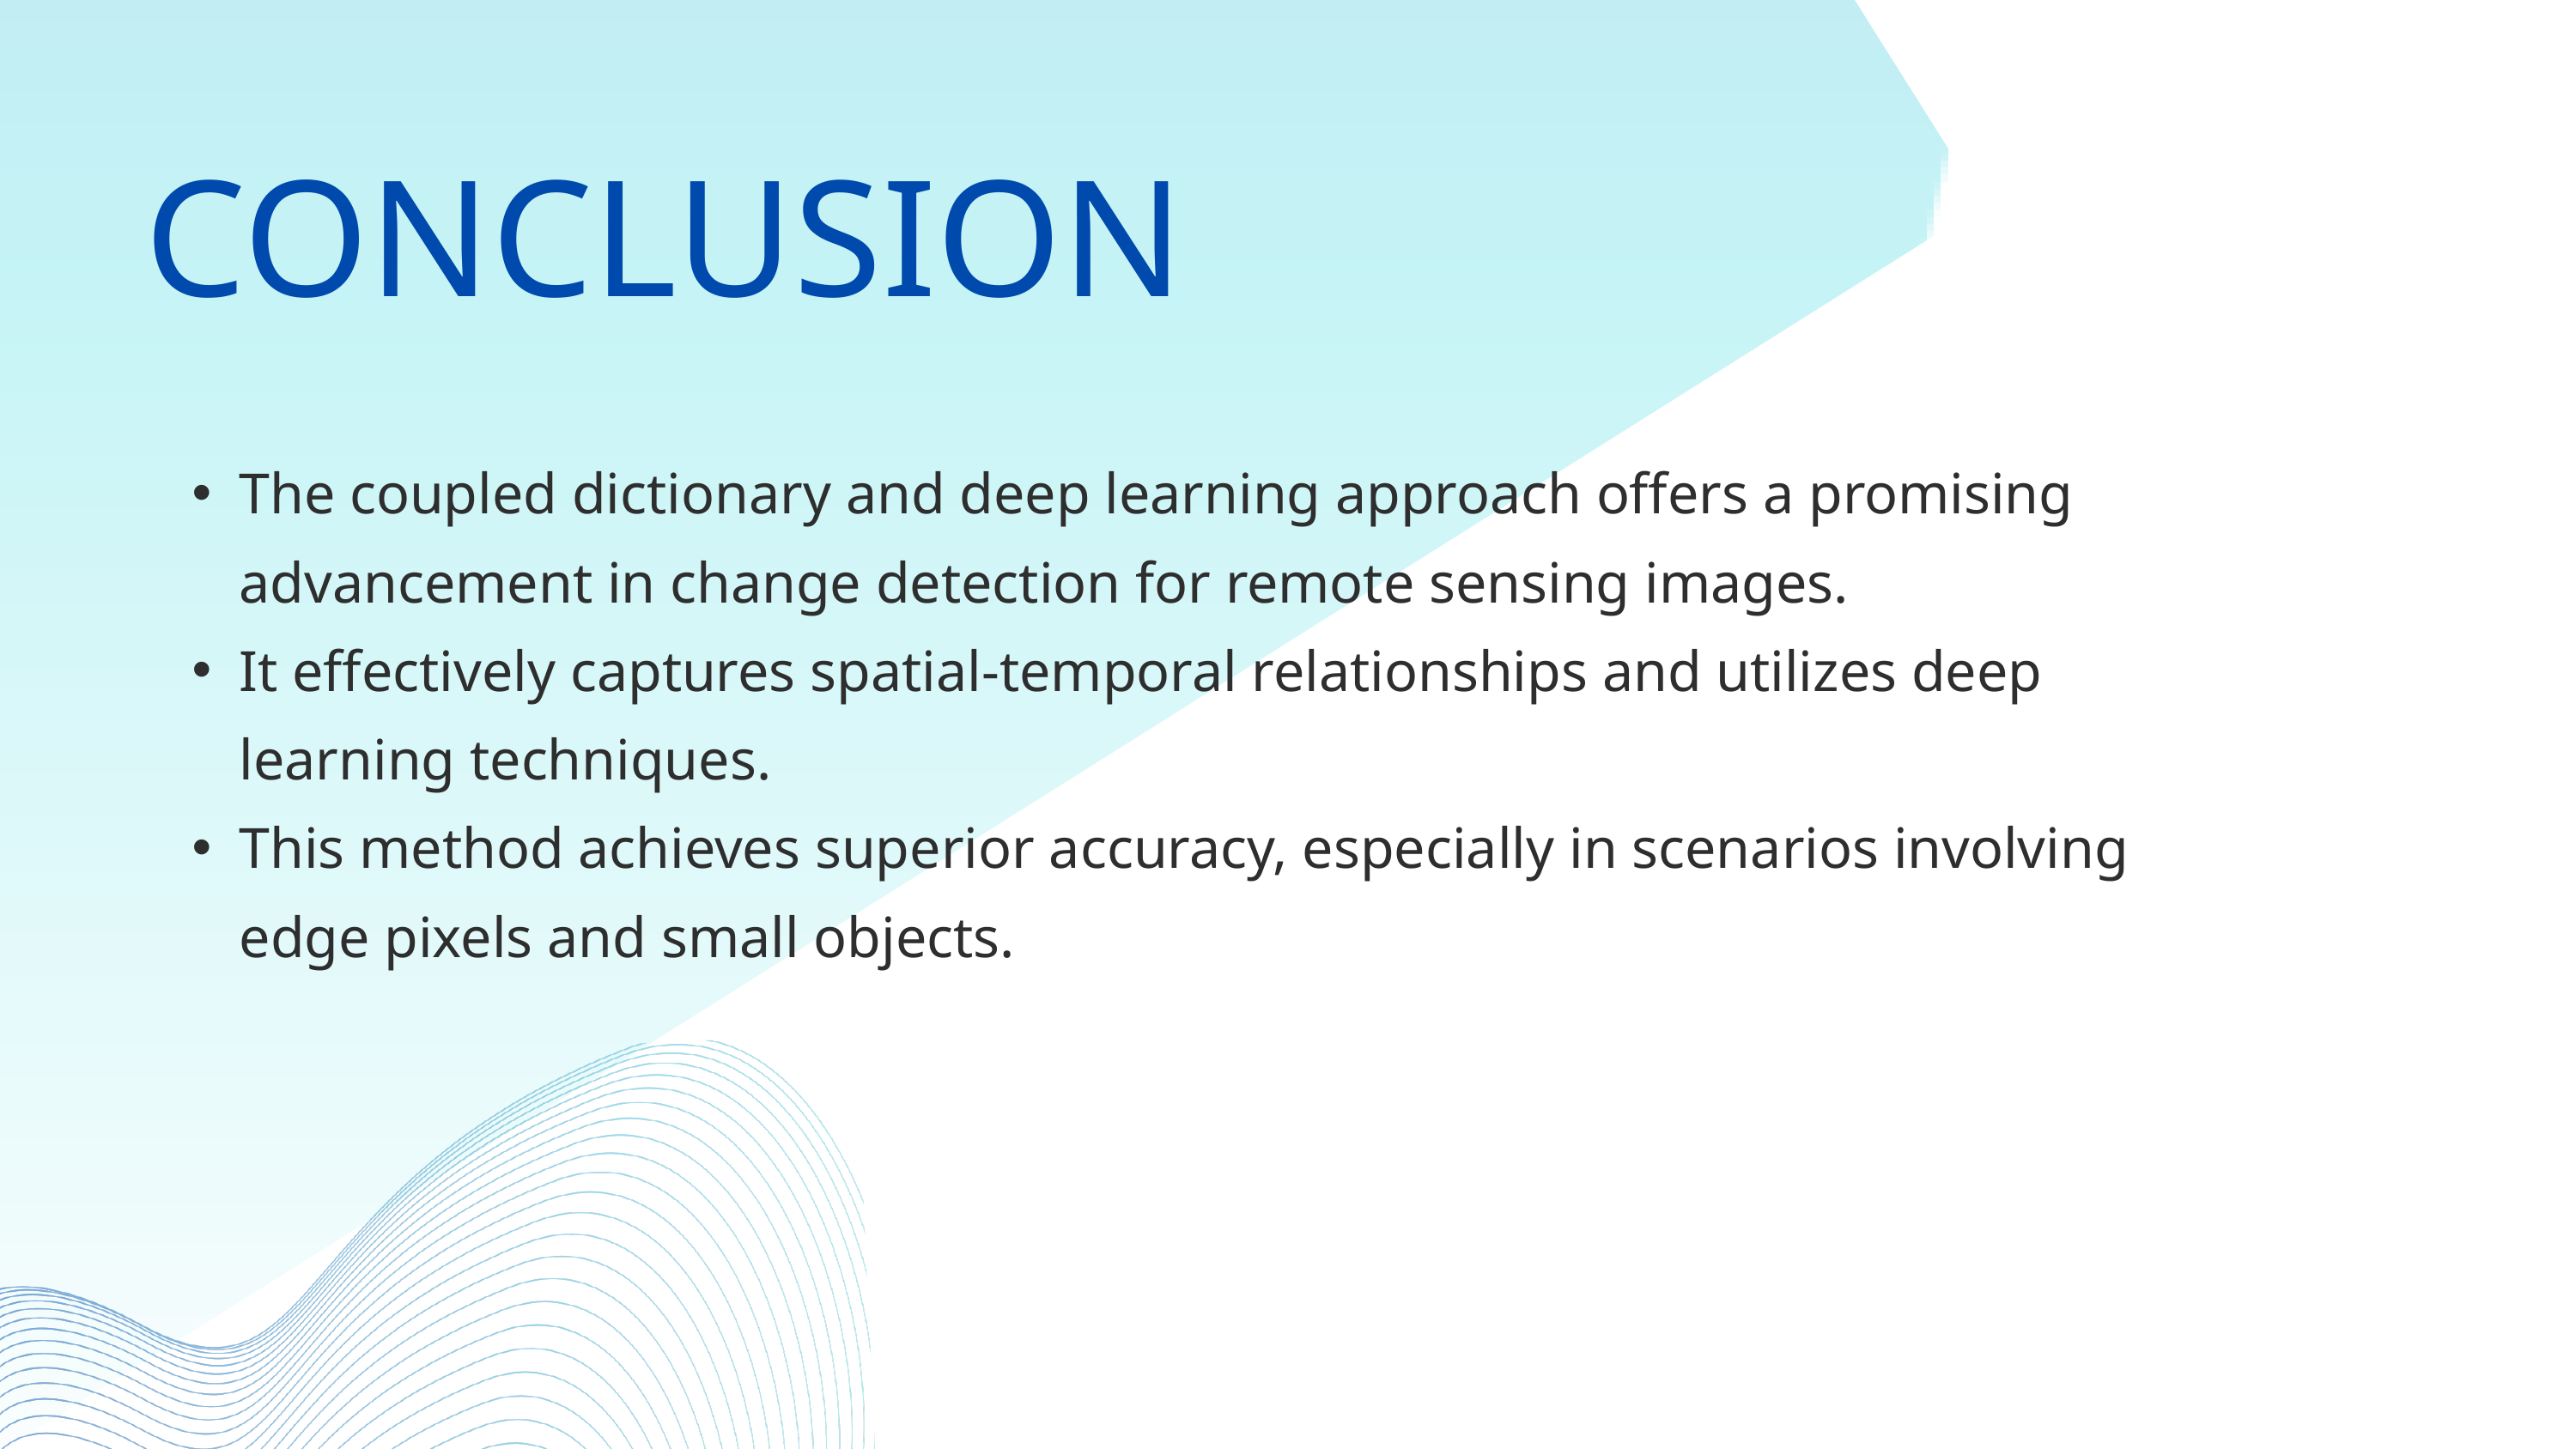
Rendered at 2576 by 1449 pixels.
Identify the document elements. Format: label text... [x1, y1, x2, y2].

text_box CONCLUSION [144, 167, 1534, 329]
text_box The coupled dictionary and deep learning approach offers a promising advancement in change detection for remote sensing images. It effectively captures spatial-temporal relationships and utilizes deep learning techniques. This method achieves superior accuracy, especially in scenarios involving edge pixels and small objects. [144, 436, 2255, 969]
text_box [0, 1033, 876, 1449]
text_box [0, 0, 1984, 1072]
